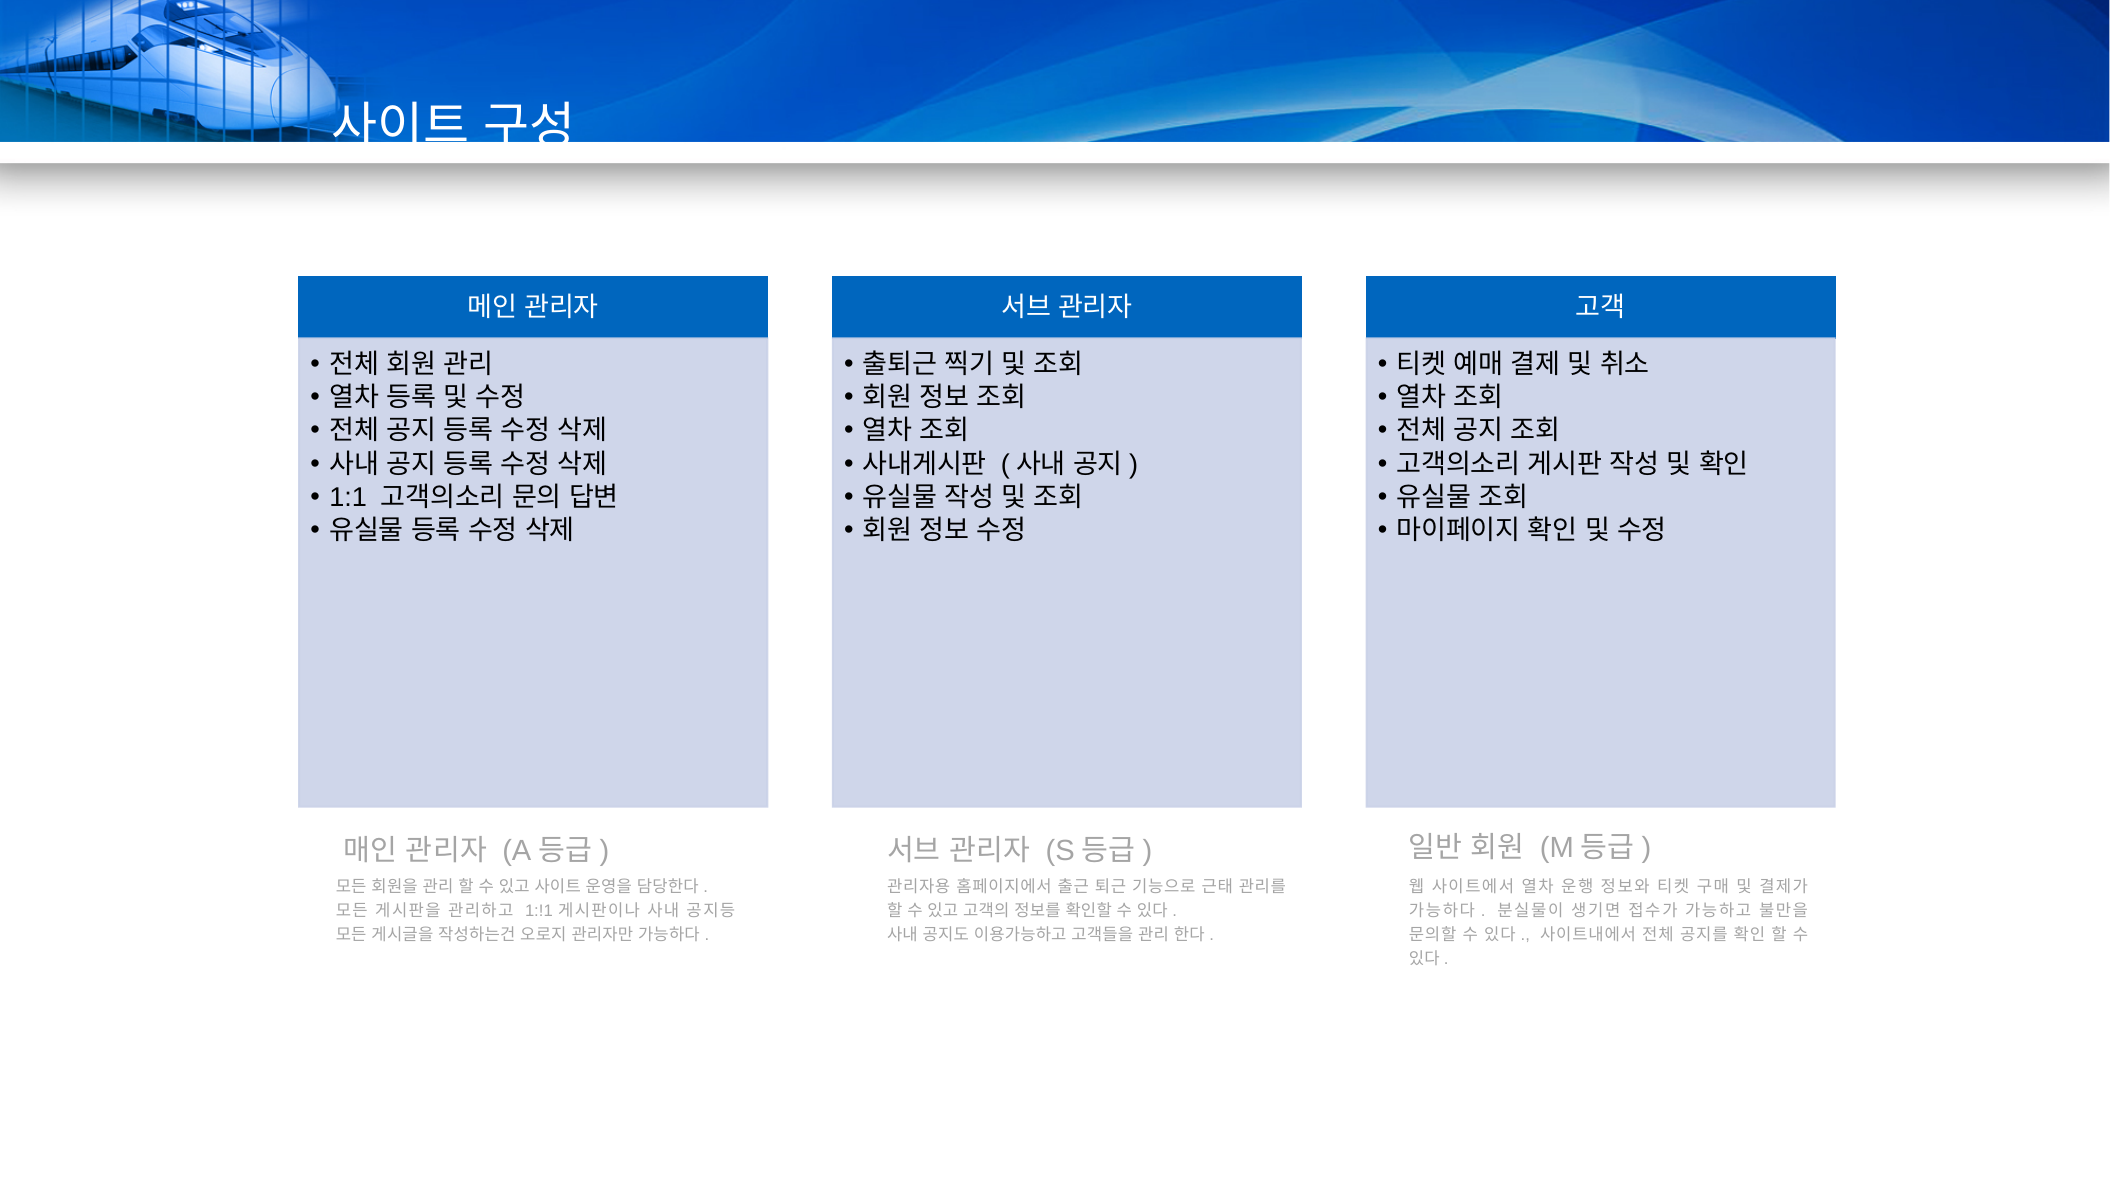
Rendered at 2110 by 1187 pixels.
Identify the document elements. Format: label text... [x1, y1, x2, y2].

text_box 관리자용 홈페이지에서 출근 퇴근 기능으로 근태 관리를 할 수 있고 고객의 정보를 확인할 수 있다. 사내 공지도 이용가능하고 고객들을 관리 한다. [887, 871, 1287, 943]
picture [0, 0, 2110, 1187]
text_box 서브 관리자 (S등급) [887, 823, 1232, 866]
text_box 매인 관리자 (A등급) [343, 823, 617, 866]
text_box 일반 회원 (M등급) [1408, 821, 1682, 864]
text_box 사이트 구성 [316, 56, 849, 162]
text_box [298, 276, 1835, 807]
text_box 웹 사이트에서 열차 운행 정보와 티켓 구매 및 결제가 가능하다. 분실물이 생기면 접수가 가능하고 불만을 문의할 수 있다., 사이트내에서 전체 공지를 확인 할 수 있다. [1408, 871, 1809, 943]
text_box 모든 회원을 관리 할 수 있고 사이트 운영을 담당한다. 모든 게시판을 관리하고 1:!1게시판이나 사내 공지등 모든 게시글을 작성하는건 오로지 관리자만 가능하다. [335, 871, 736, 943]
